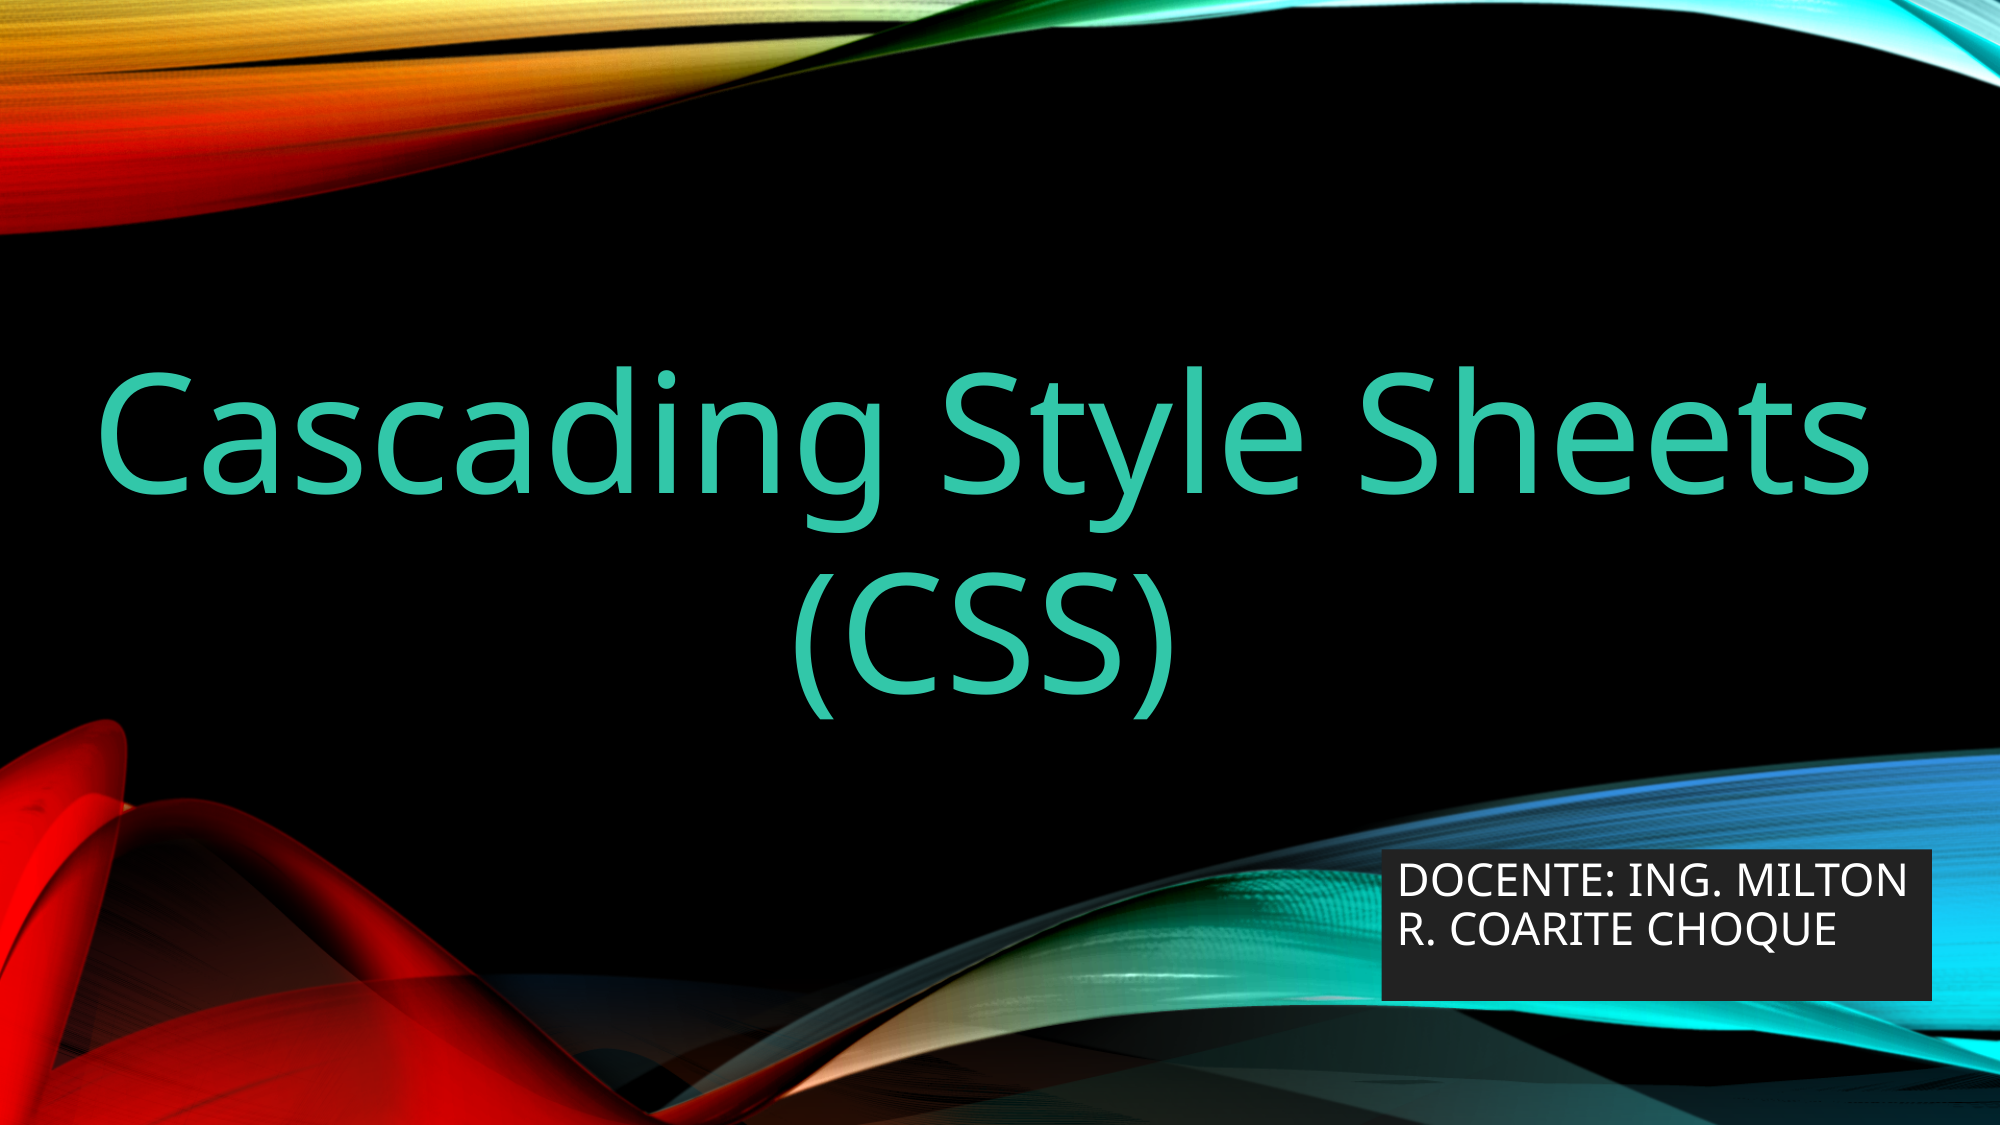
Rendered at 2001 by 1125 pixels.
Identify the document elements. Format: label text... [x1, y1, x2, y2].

picture [0, 717, 2000, 1125]
subtitle DOCENTE: ING. MILTON R. COARITE CHOQUE [1381, 849, 1932, 1001]
picture [0, 0, 2000, 237]
text_box Cascading Style Sheets (CSS) [76, 319, 1893, 735]
